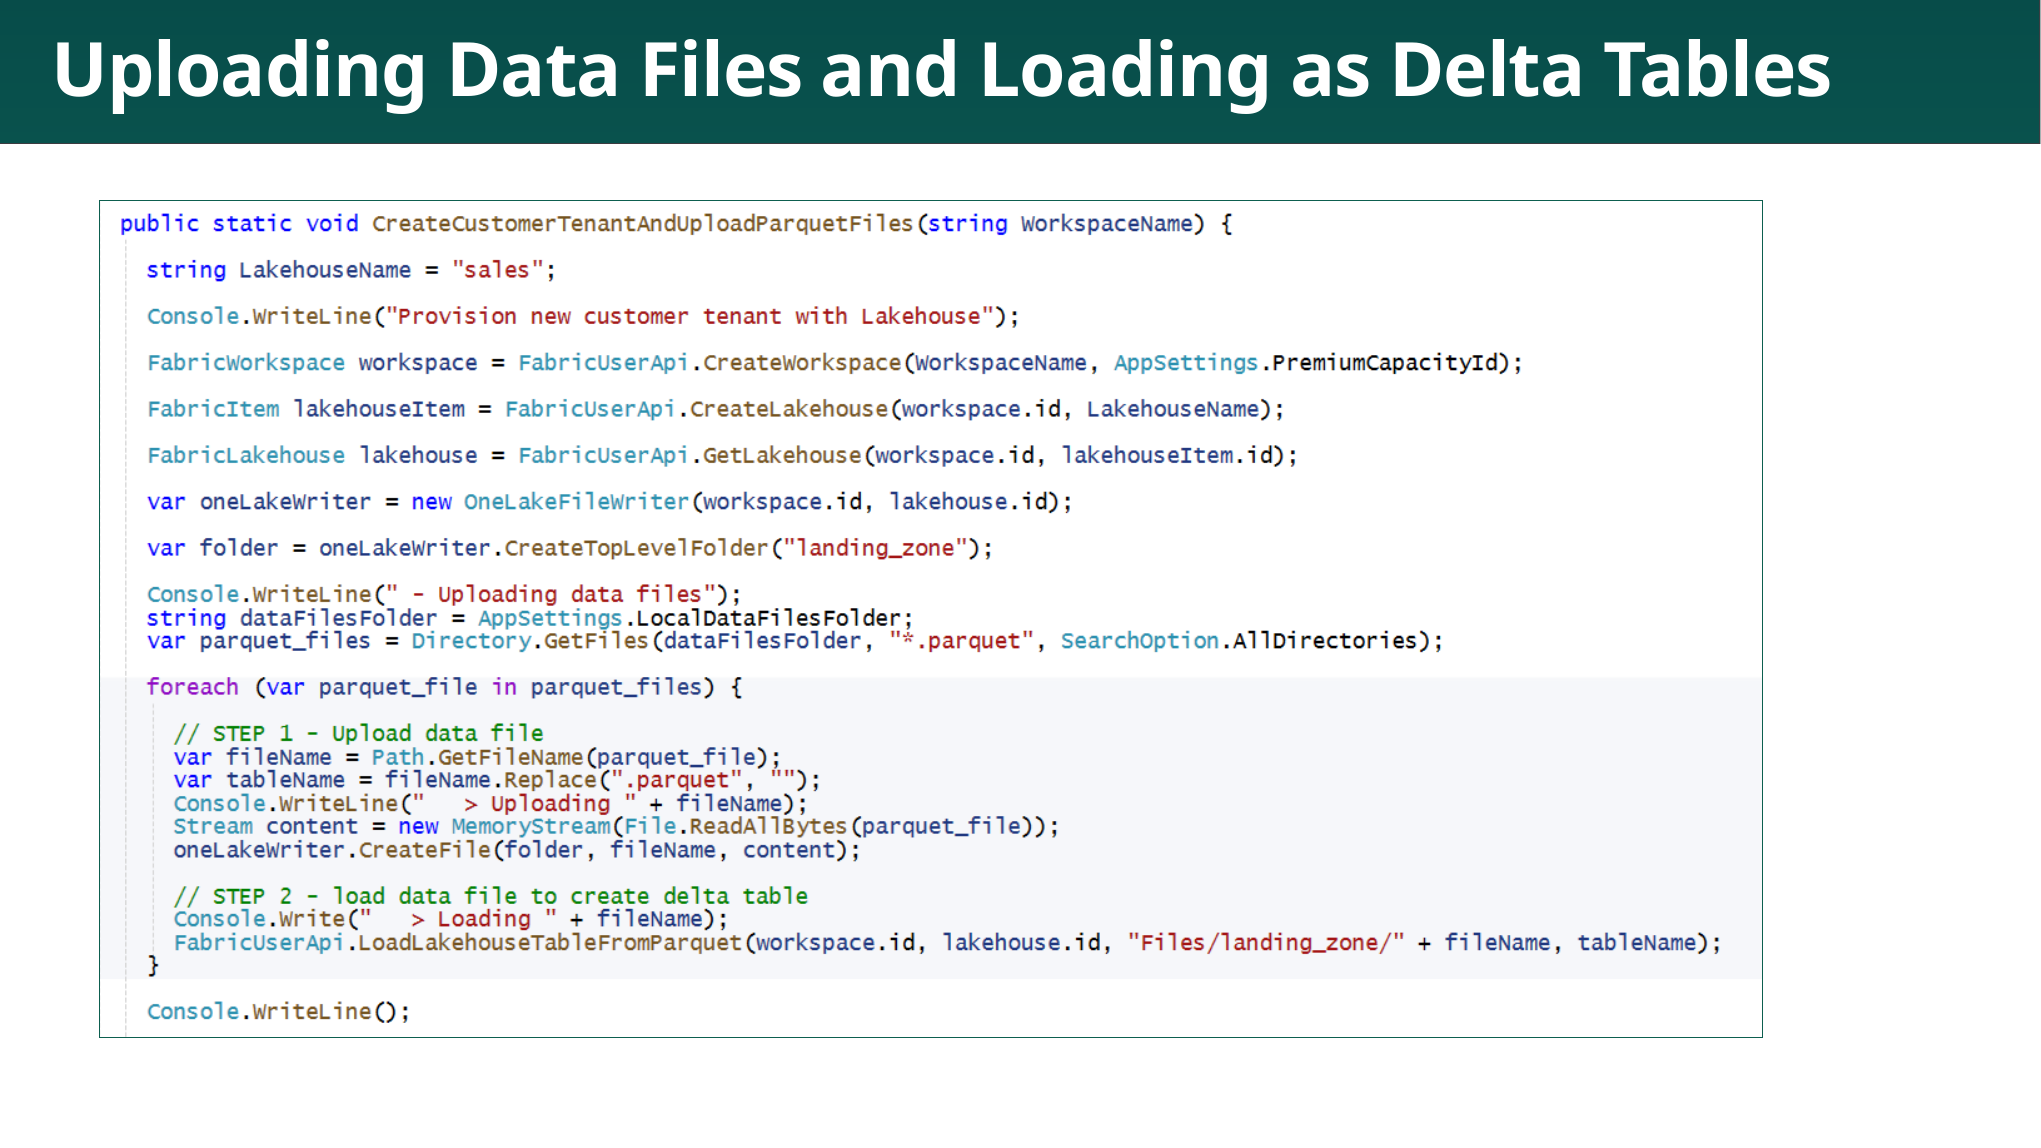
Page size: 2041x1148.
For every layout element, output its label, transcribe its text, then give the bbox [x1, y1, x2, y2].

picture [99, 200, 1763, 1038]
title Uploading Data Files and Loading as Delta Tables [51, 31, 1988, 113]
